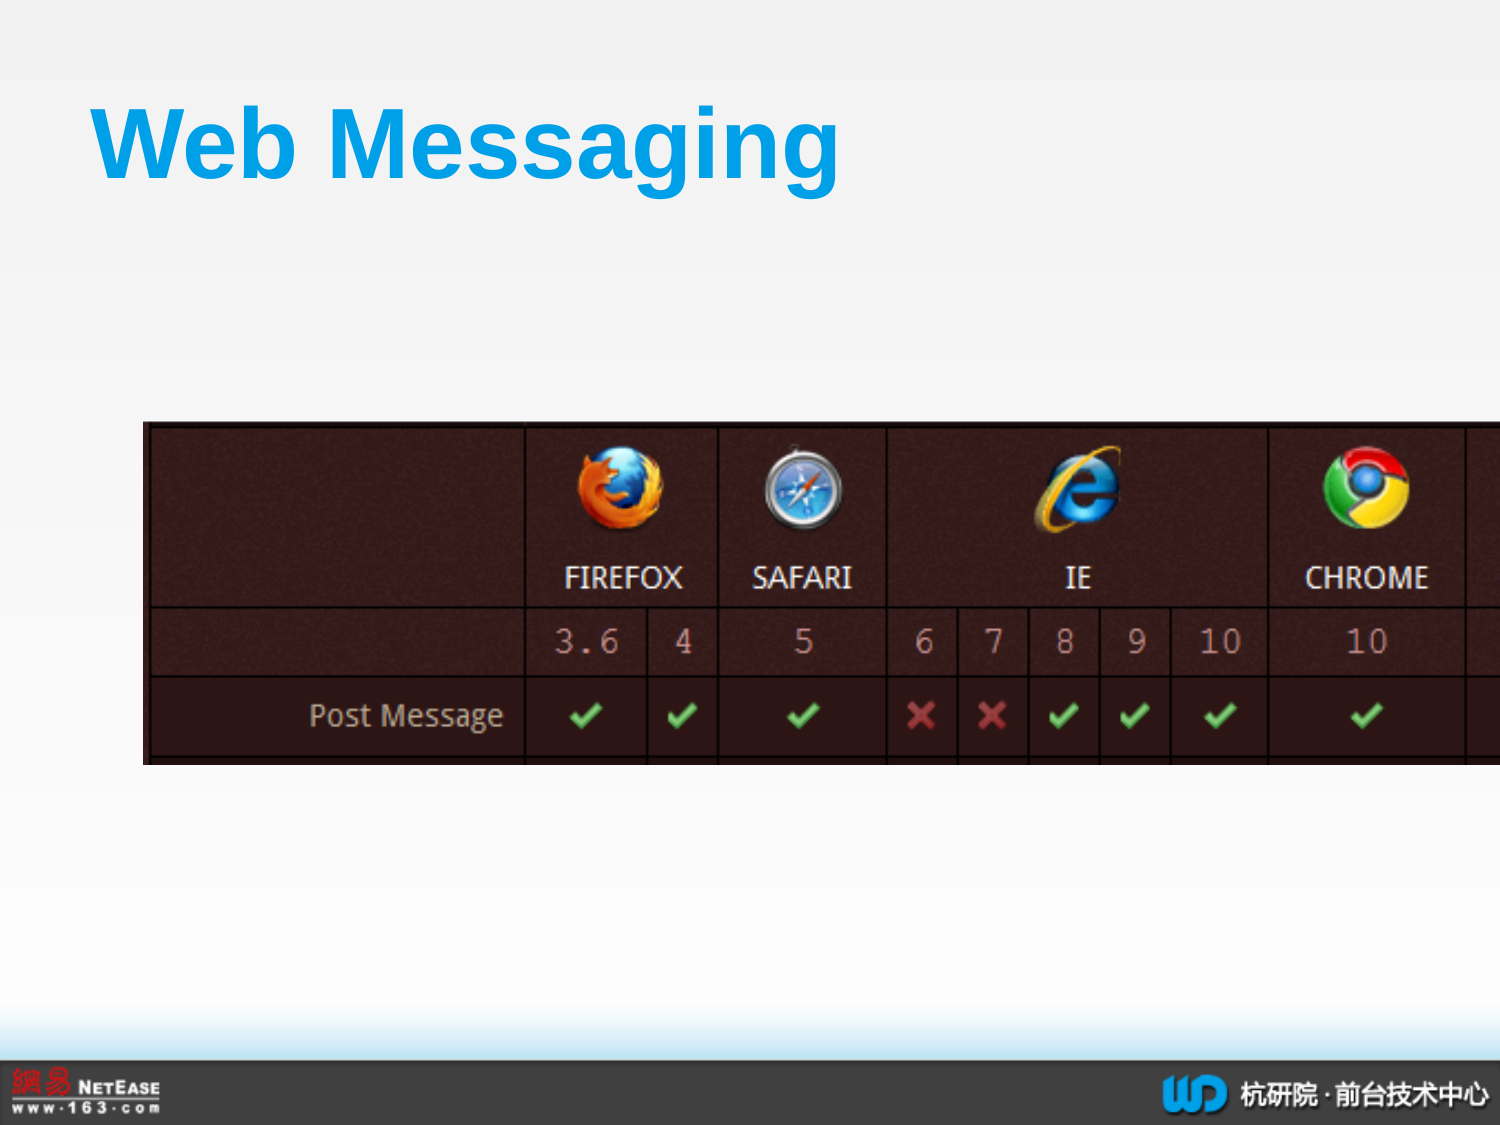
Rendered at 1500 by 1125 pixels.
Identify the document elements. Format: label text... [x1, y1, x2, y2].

title Web Messaging [74, 44, 1426, 233]
picture [0, 0, 1500, 1125]
